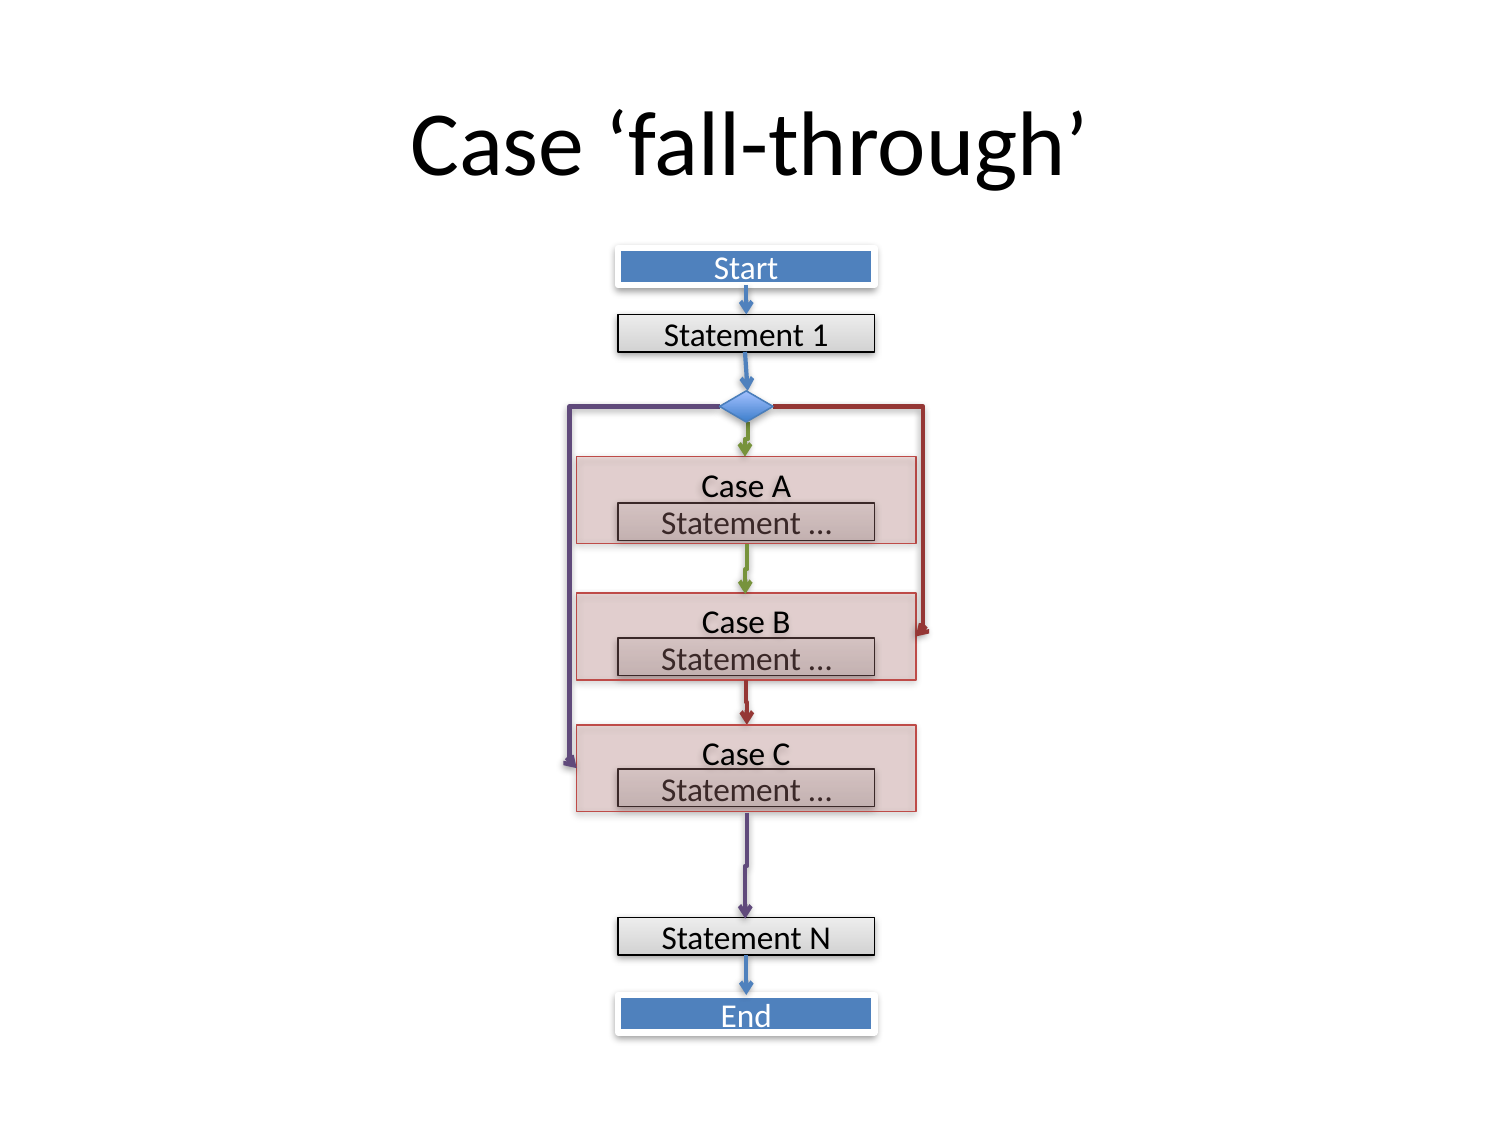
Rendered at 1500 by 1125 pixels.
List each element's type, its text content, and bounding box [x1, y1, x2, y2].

text_box Start [615, 245, 878, 288]
text_box Case A [724, 456, 767, 544]
text_box Statement N [617, 917, 875, 956]
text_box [576, 406, 720, 769]
text_box End [615, 992, 878, 1036]
text_box Case B [724, 592, 917, 681]
text_box Case C [576, 724, 917, 812]
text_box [744, 351, 748, 392]
text_box [719, 393, 773, 423]
title Case ‘fall-through’ [75, 45, 1425, 233]
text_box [728, 437, 764, 441]
text_box Statement 1 [617, 314, 875, 353]
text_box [772, 406, 917, 637]
